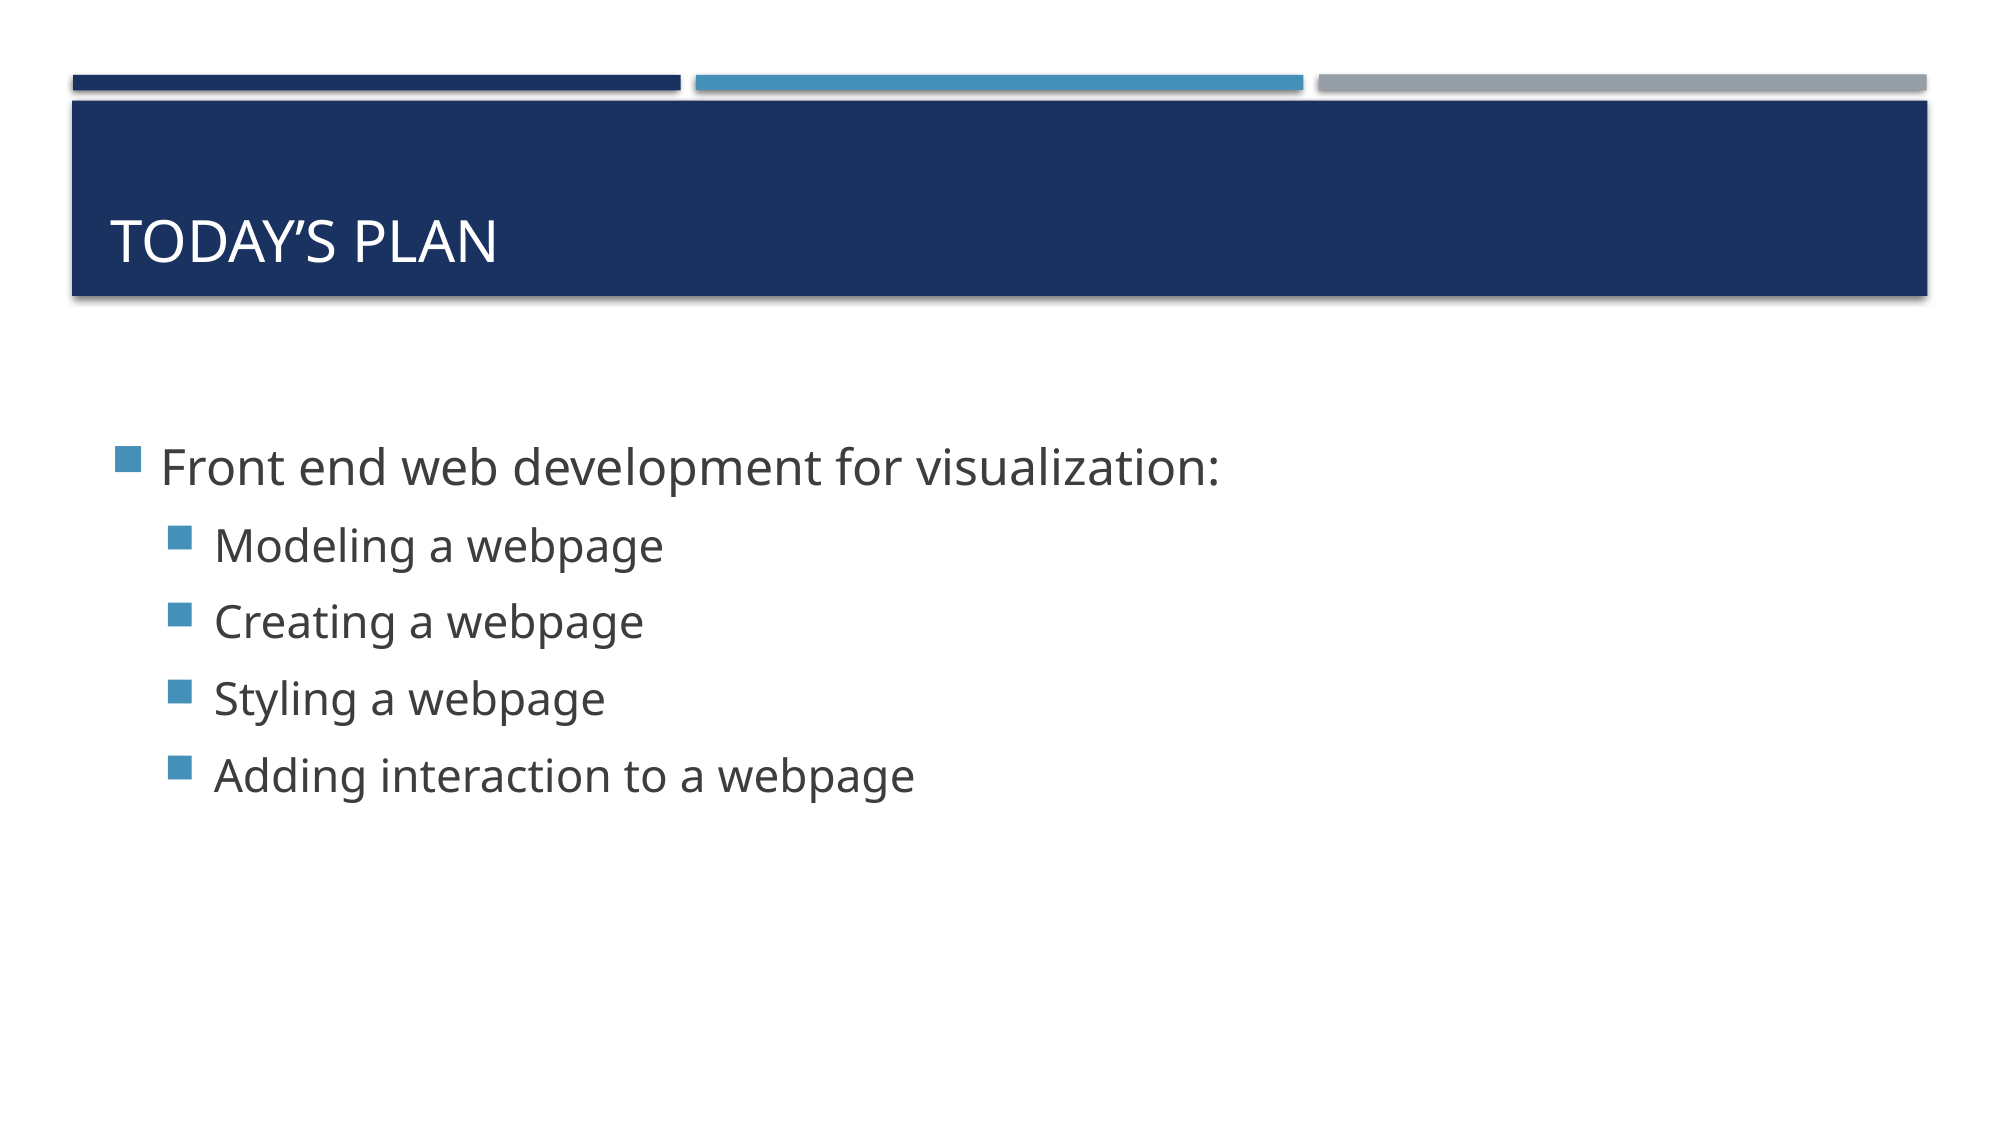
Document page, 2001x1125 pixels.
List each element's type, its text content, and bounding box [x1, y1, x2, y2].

title Today’s plan [95, 115, 1905, 282]
list Front end web development for visualization: Modeling a webpage Creating a webpage Styling a webpage Adding interaction to a webpage [95, 357, 1905, 962]
